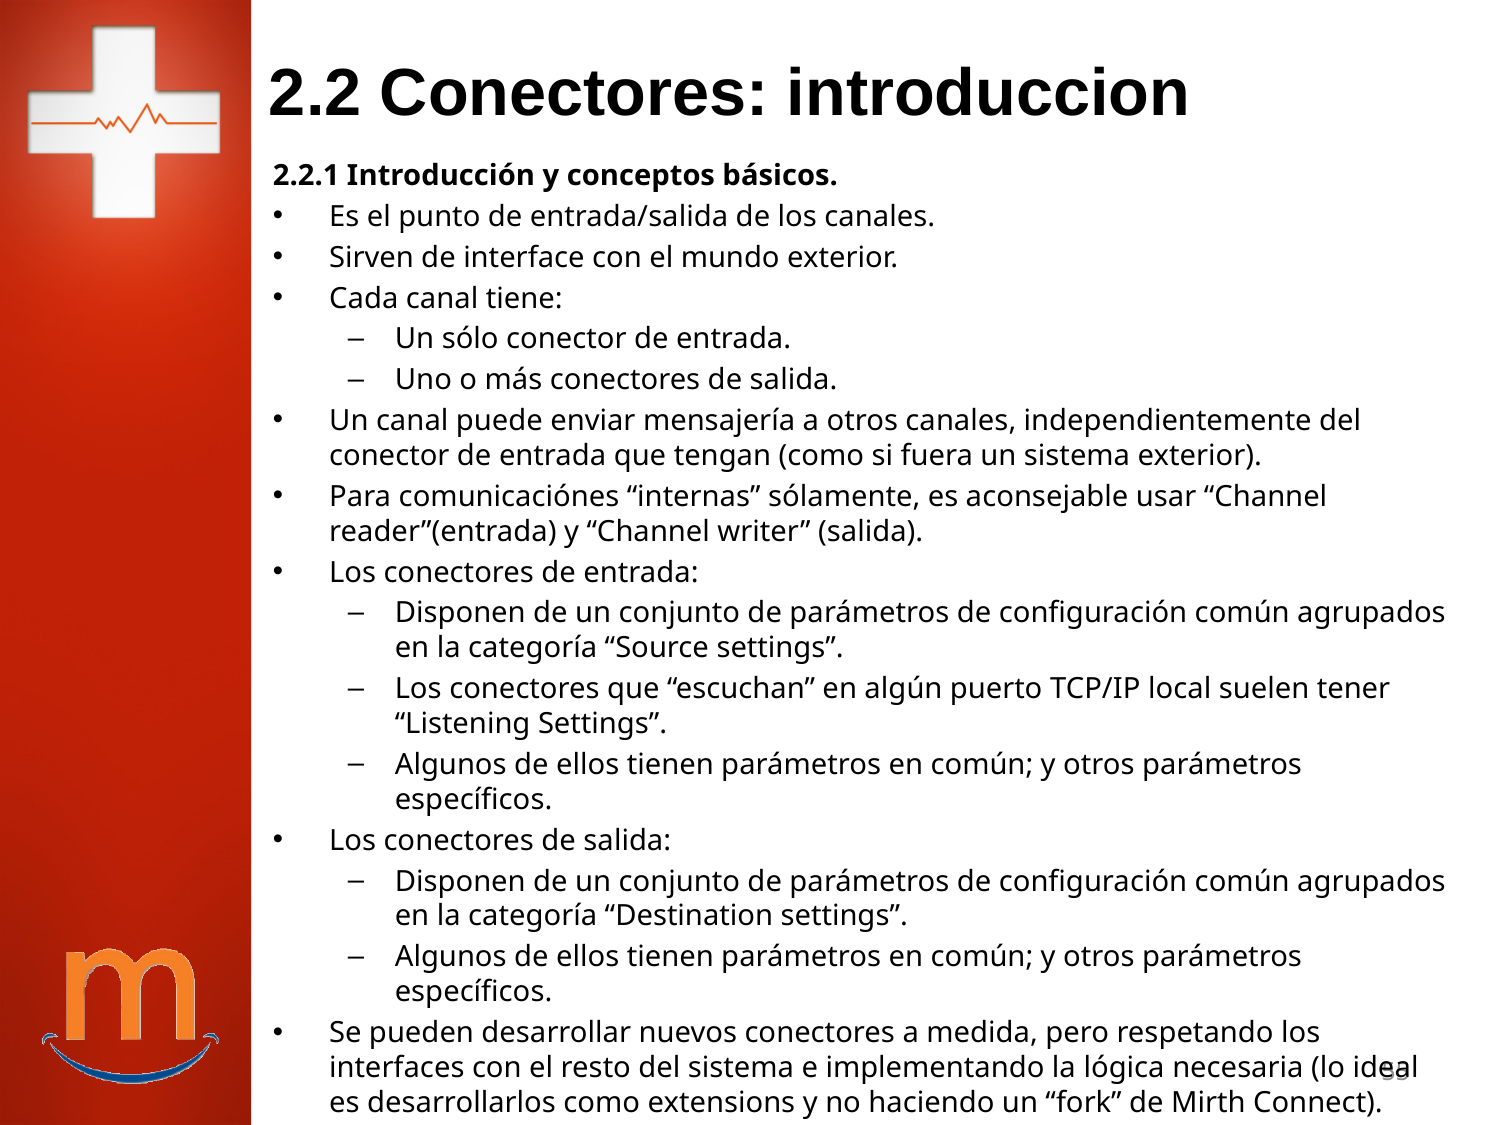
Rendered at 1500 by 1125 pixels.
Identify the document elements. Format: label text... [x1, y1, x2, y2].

title 2.2 Conectores: introduccion [253, 2, 1500, 176]
text_box 2.2.1 Introducción y conceptos básicos. Es el punto de entrada/salida de los canales. Sirven de interface con el mundo exterior. Cada canal tiene: Un sólo conector de entrada. Uno o más conectores de salida. Un canal puede enviar mensajería a otros canales, independientemente del conector de entrada que tengan (como si fuera un sistema exterior). Para comunicaciónes “internas” sólamente, es aconsejable usar “Channel reader”(entrada) y “Channel writer” (salida). Los conectores de entrada: Disponen de un conjunto de parámetros de configuración común agrupados en la categoría “Source settings”. Los conectores que “escuchan” en algún puerto TCP/IP local suelen tener “Listening Settings”. Algunos de ellos tienen parámetros en común; y otros parámetros específicos. Los conectores de salida: Disponen de un conjunto de parámetros de configuración común agrupados en la categoría “Destination settings”. Algunos de ellos tienen parámetros en común; y otros parámetros específicos. Se pueden desarrollar nuevos conectores a medida, pero respetando los interfaces con el resto del sistema e implementando la lógica necesaria (lo ideal es desarrollarlos como extensions y no haciendo un “fork” de Mirth Connect). [257, 148, 1471, 1106]
picture [0, 0, 1500, 1125]
